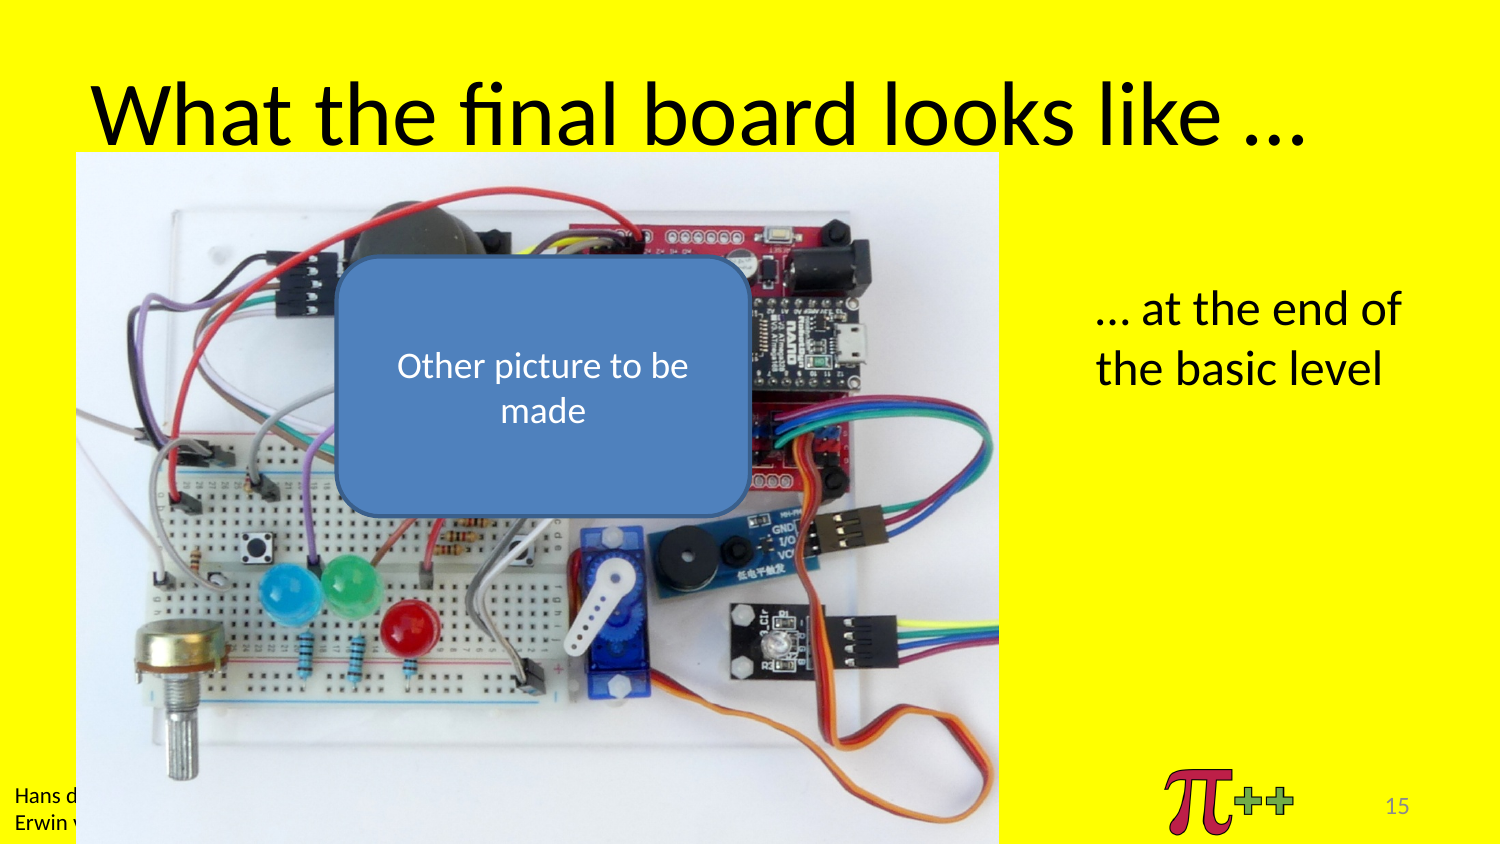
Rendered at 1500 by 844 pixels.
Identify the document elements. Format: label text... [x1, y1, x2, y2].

text_box … at the end of the basic level [1080, 268, 1447, 403]
picture [76, 152, 999, 844]
picture [1163, 768, 1294, 836]
title What the final board looks like … [75, 20, 1425, 198]
slide_number 15 [1340, 782, 1425, 827]
